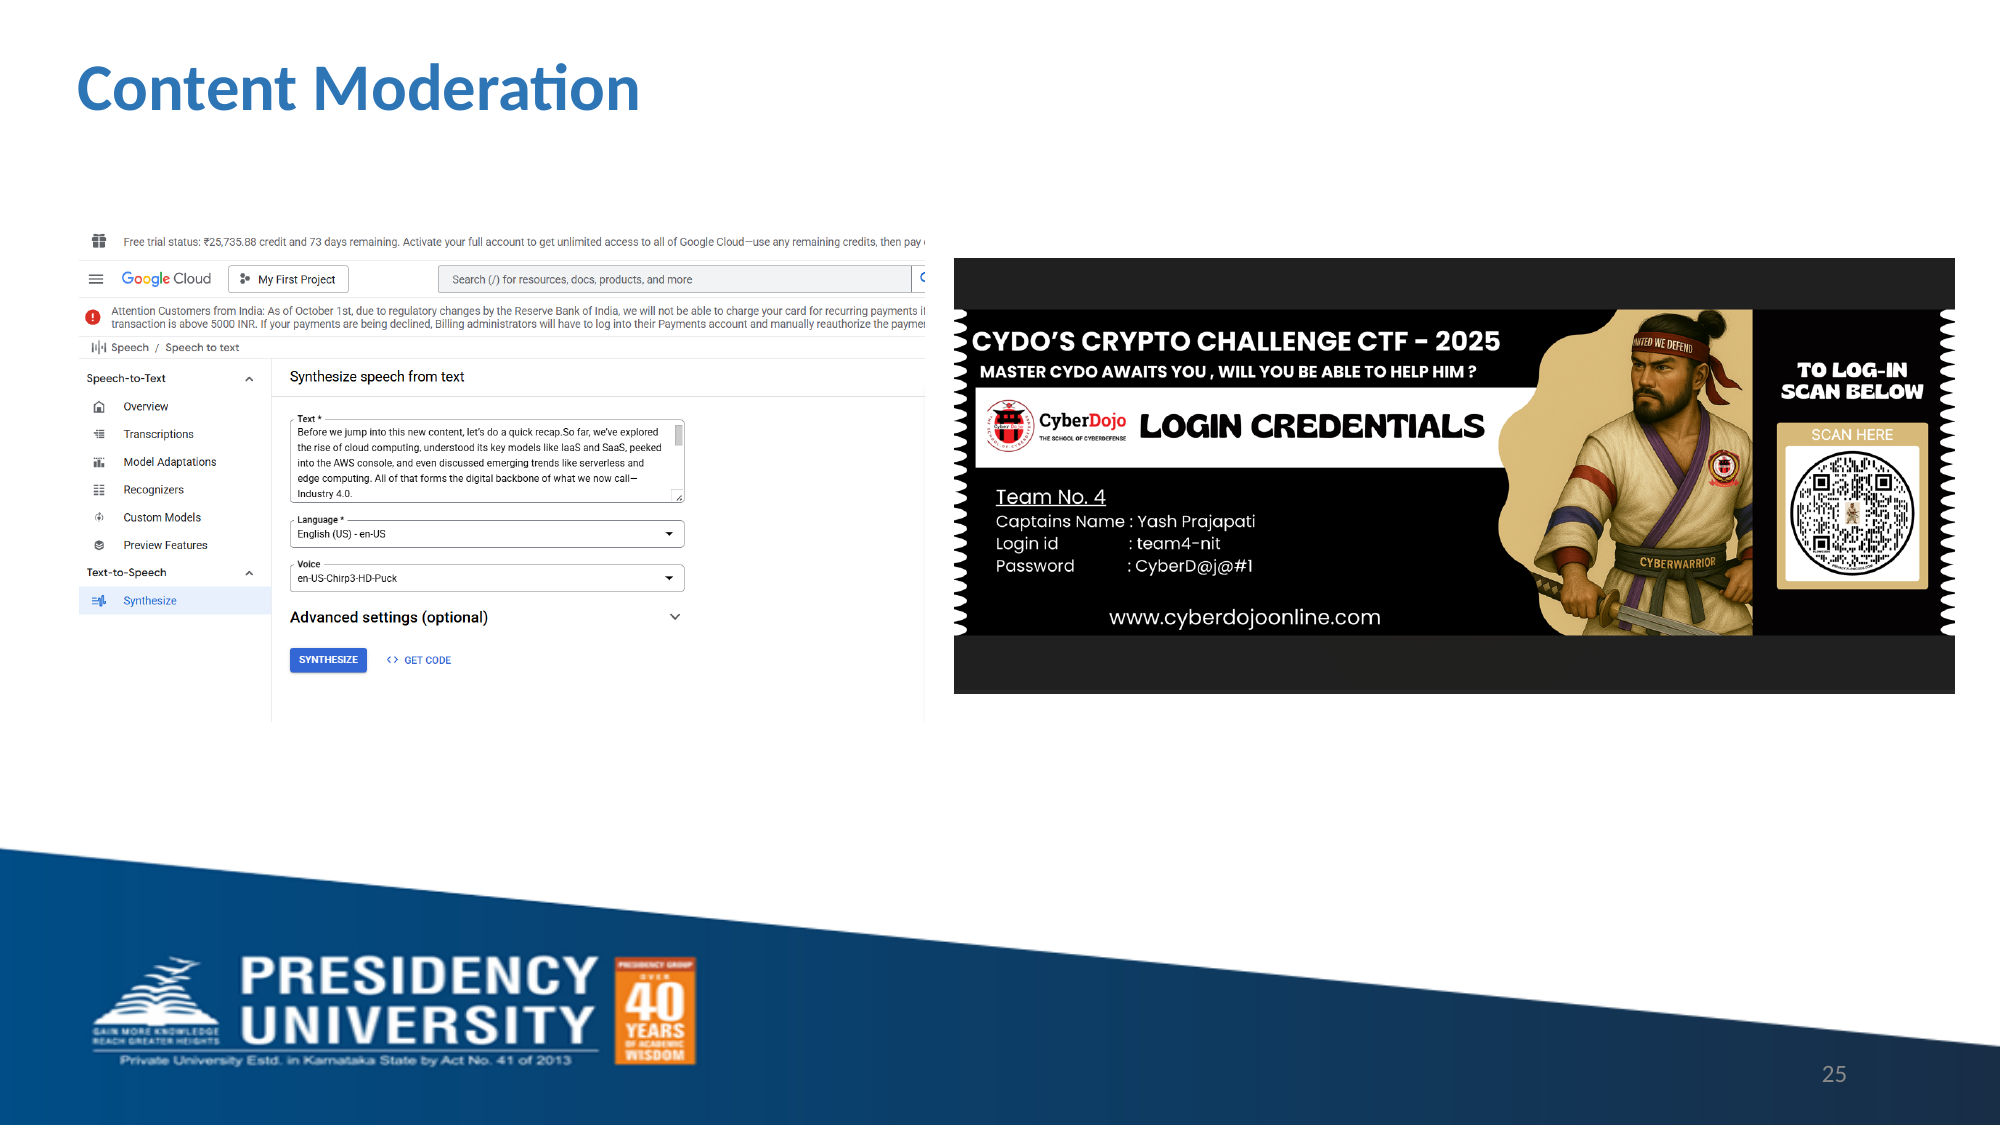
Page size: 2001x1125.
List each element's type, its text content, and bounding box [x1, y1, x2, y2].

picture [79, 230, 926, 722]
slide_number 25 [1412, 1042, 1863, 1103]
title Content Moderation [62, 0, 1788, 198]
picture [954, 258, 1955, 694]
picture [0, 845, 2000, 1125]
